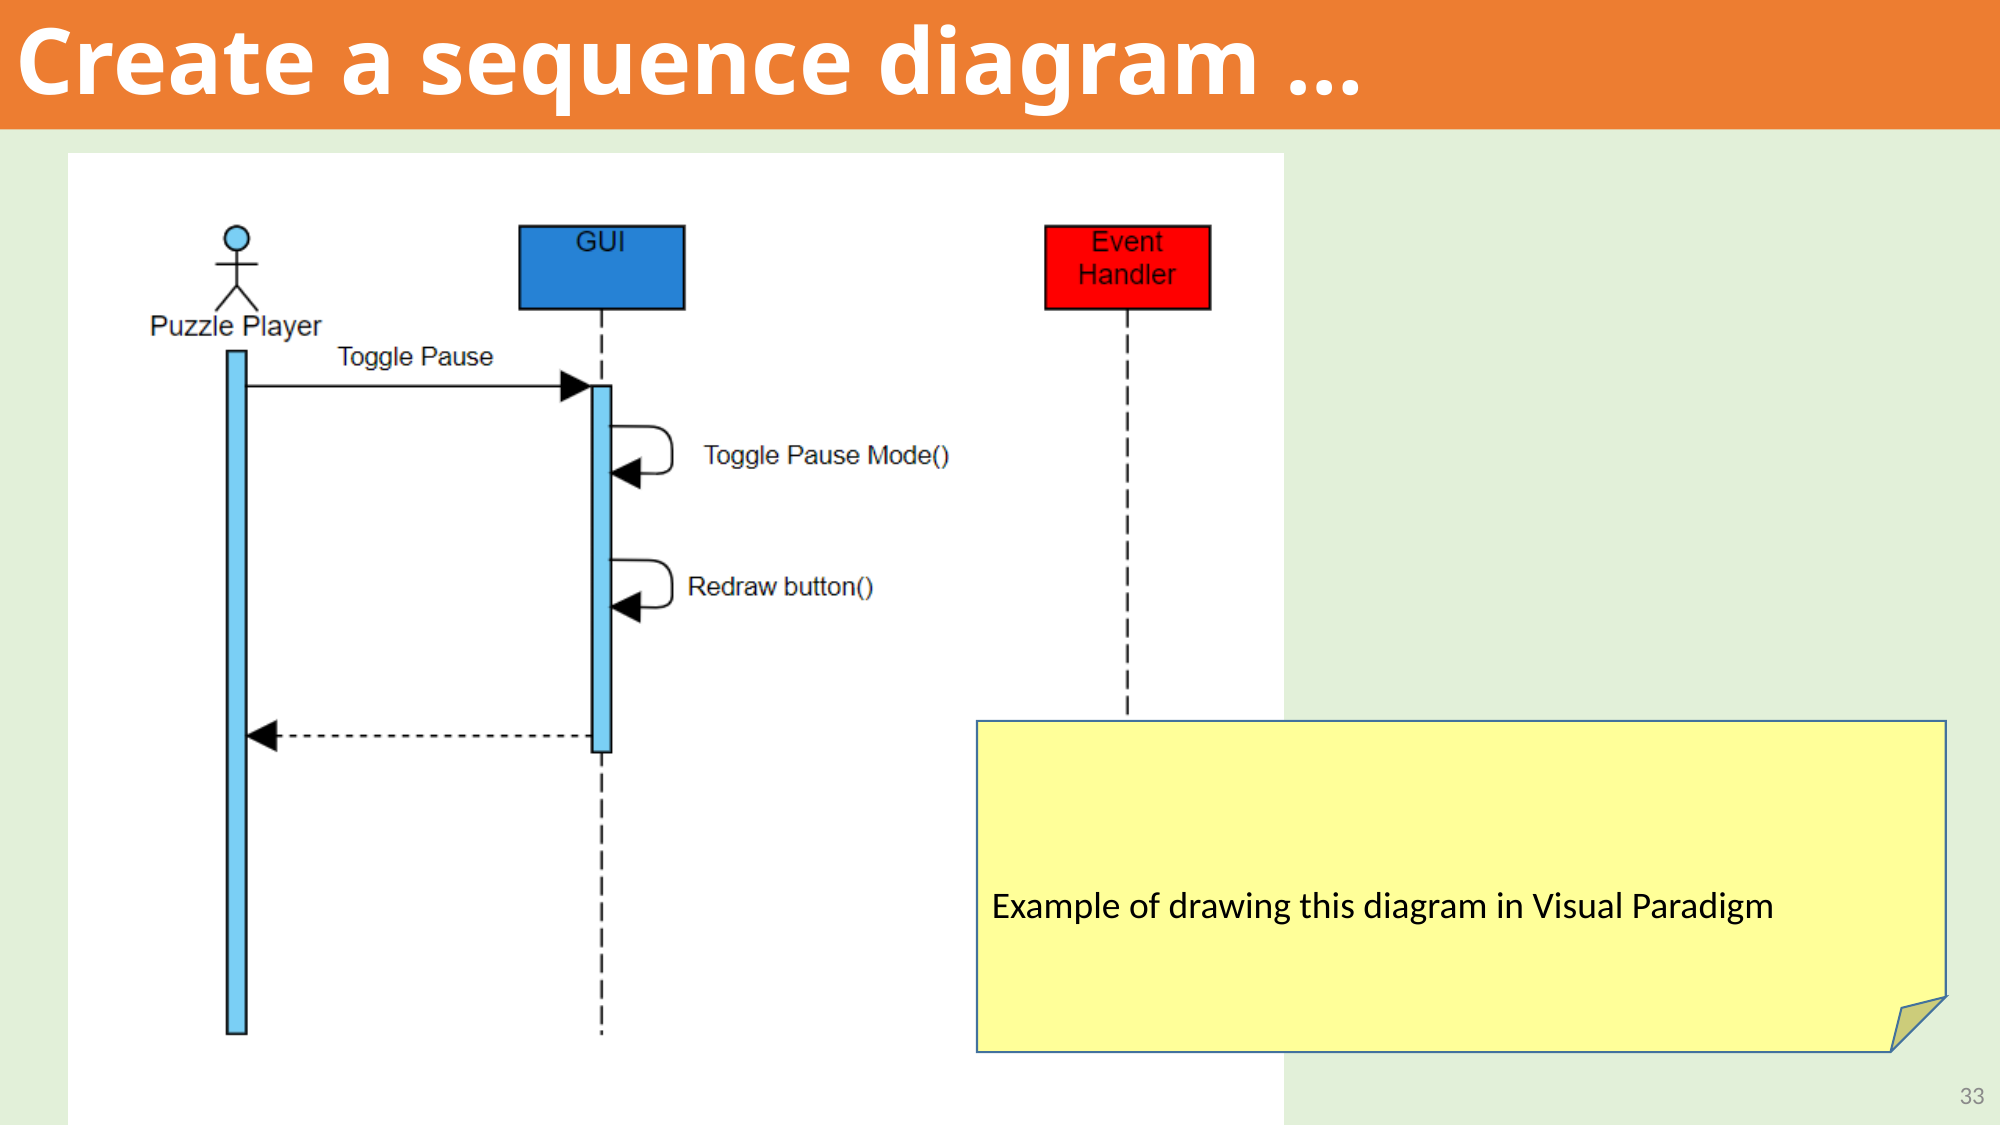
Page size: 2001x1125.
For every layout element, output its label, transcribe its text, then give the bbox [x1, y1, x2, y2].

picture [68, 153, 1284, 1125]
title Create a sequence diagram … [0, 0, 2000, 130]
slide_number 33 [1550, 1065, 2000, 1125]
text_box Example of drawing this diagram in Visual Paradigm [1284, 719, 1950, 1054]
